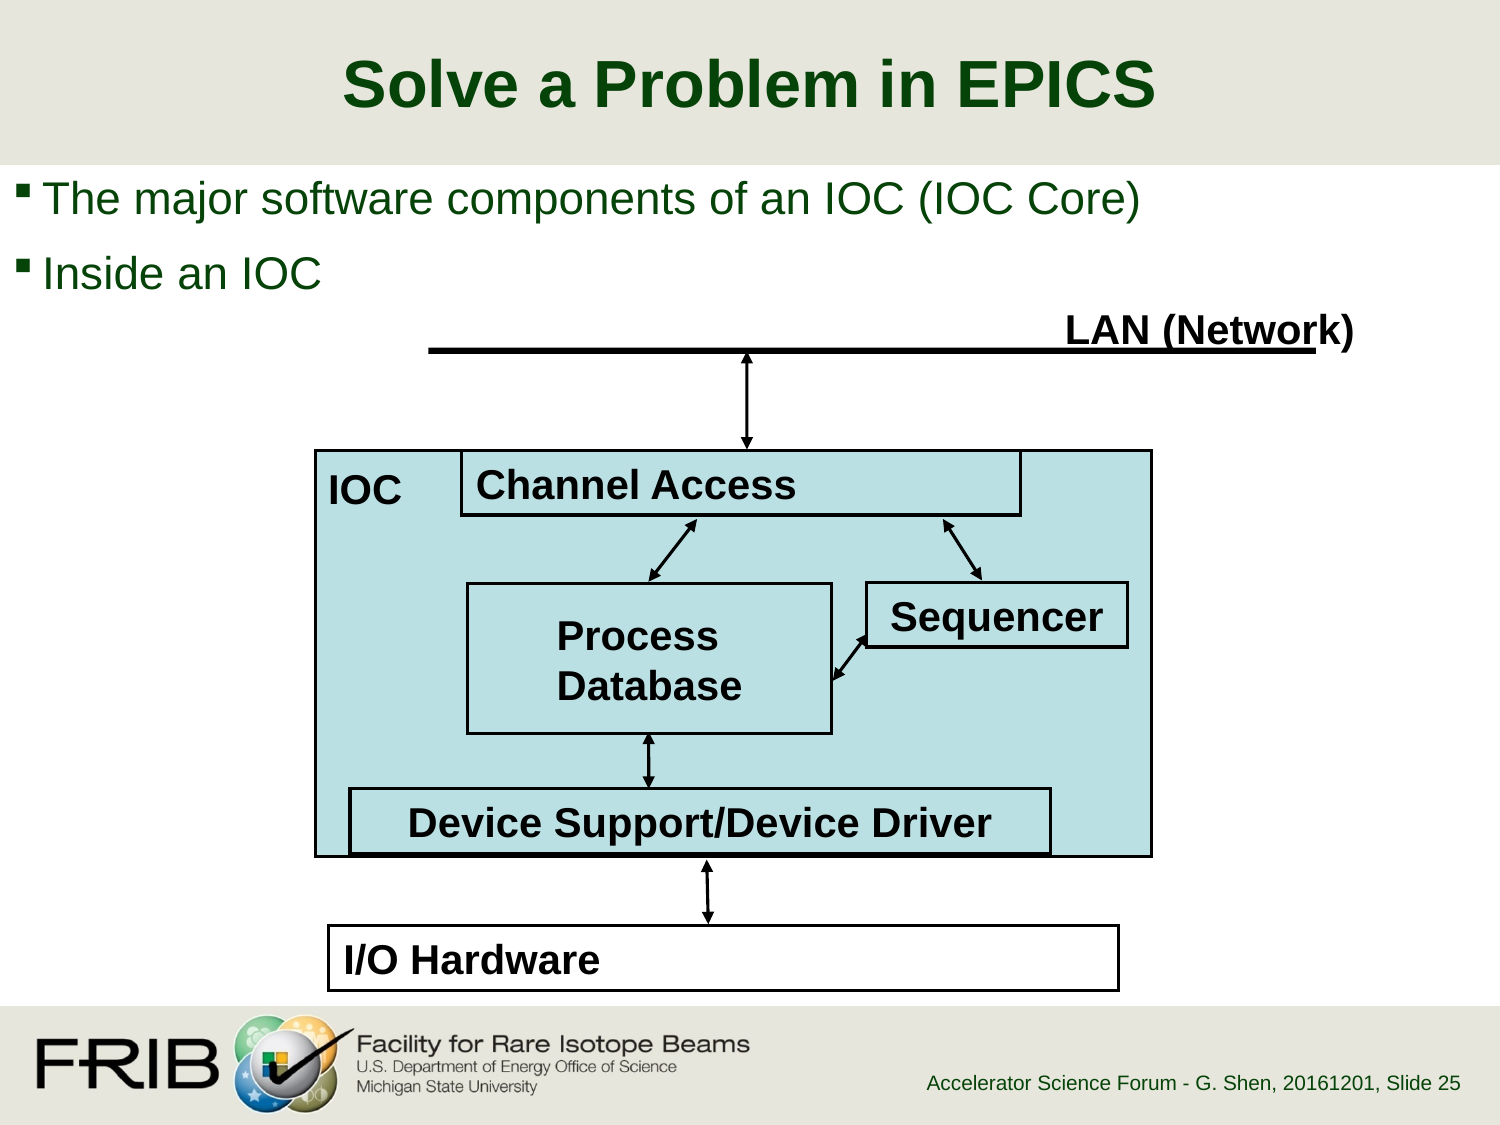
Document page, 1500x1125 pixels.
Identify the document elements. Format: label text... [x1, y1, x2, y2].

text_box [315, 450, 1152, 857]
text_box [700, 859, 715, 925]
text_box [642, 734, 655, 789]
text_box Process Database [467, 583, 832, 734]
slide_number , Slide 25 [1374, 1042, 1500, 1103]
picture [0, 0, 1500, 165]
title Solve a Problem in EPICS [11, 46, 1489, 128]
picture [0, 1006, 1500, 1125]
footer Accelerator Science Forum - G. Shen, 20161201 [679, 1042, 1374, 1103]
text_box Channel Access [461, 450, 1021, 515]
text_box Sequencer [866, 582, 1128, 648]
text_box IOC [313, 455, 450, 521]
text_box [832, 634, 866, 681]
text_box [648, 518, 698, 582]
text_box I/O Hardware [328, 925, 1119, 991]
text_box [740, 351, 754, 450]
text_box [942, 518, 983, 581]
text_box LAN (Network) [1050, 295, 1370, 360]
list The major software components of an IOC (IOC Core) Inside an IOC [12, 174, 1488, 1000]
text_box Device Support/Device Driver [349, 788, 1051, 854]
